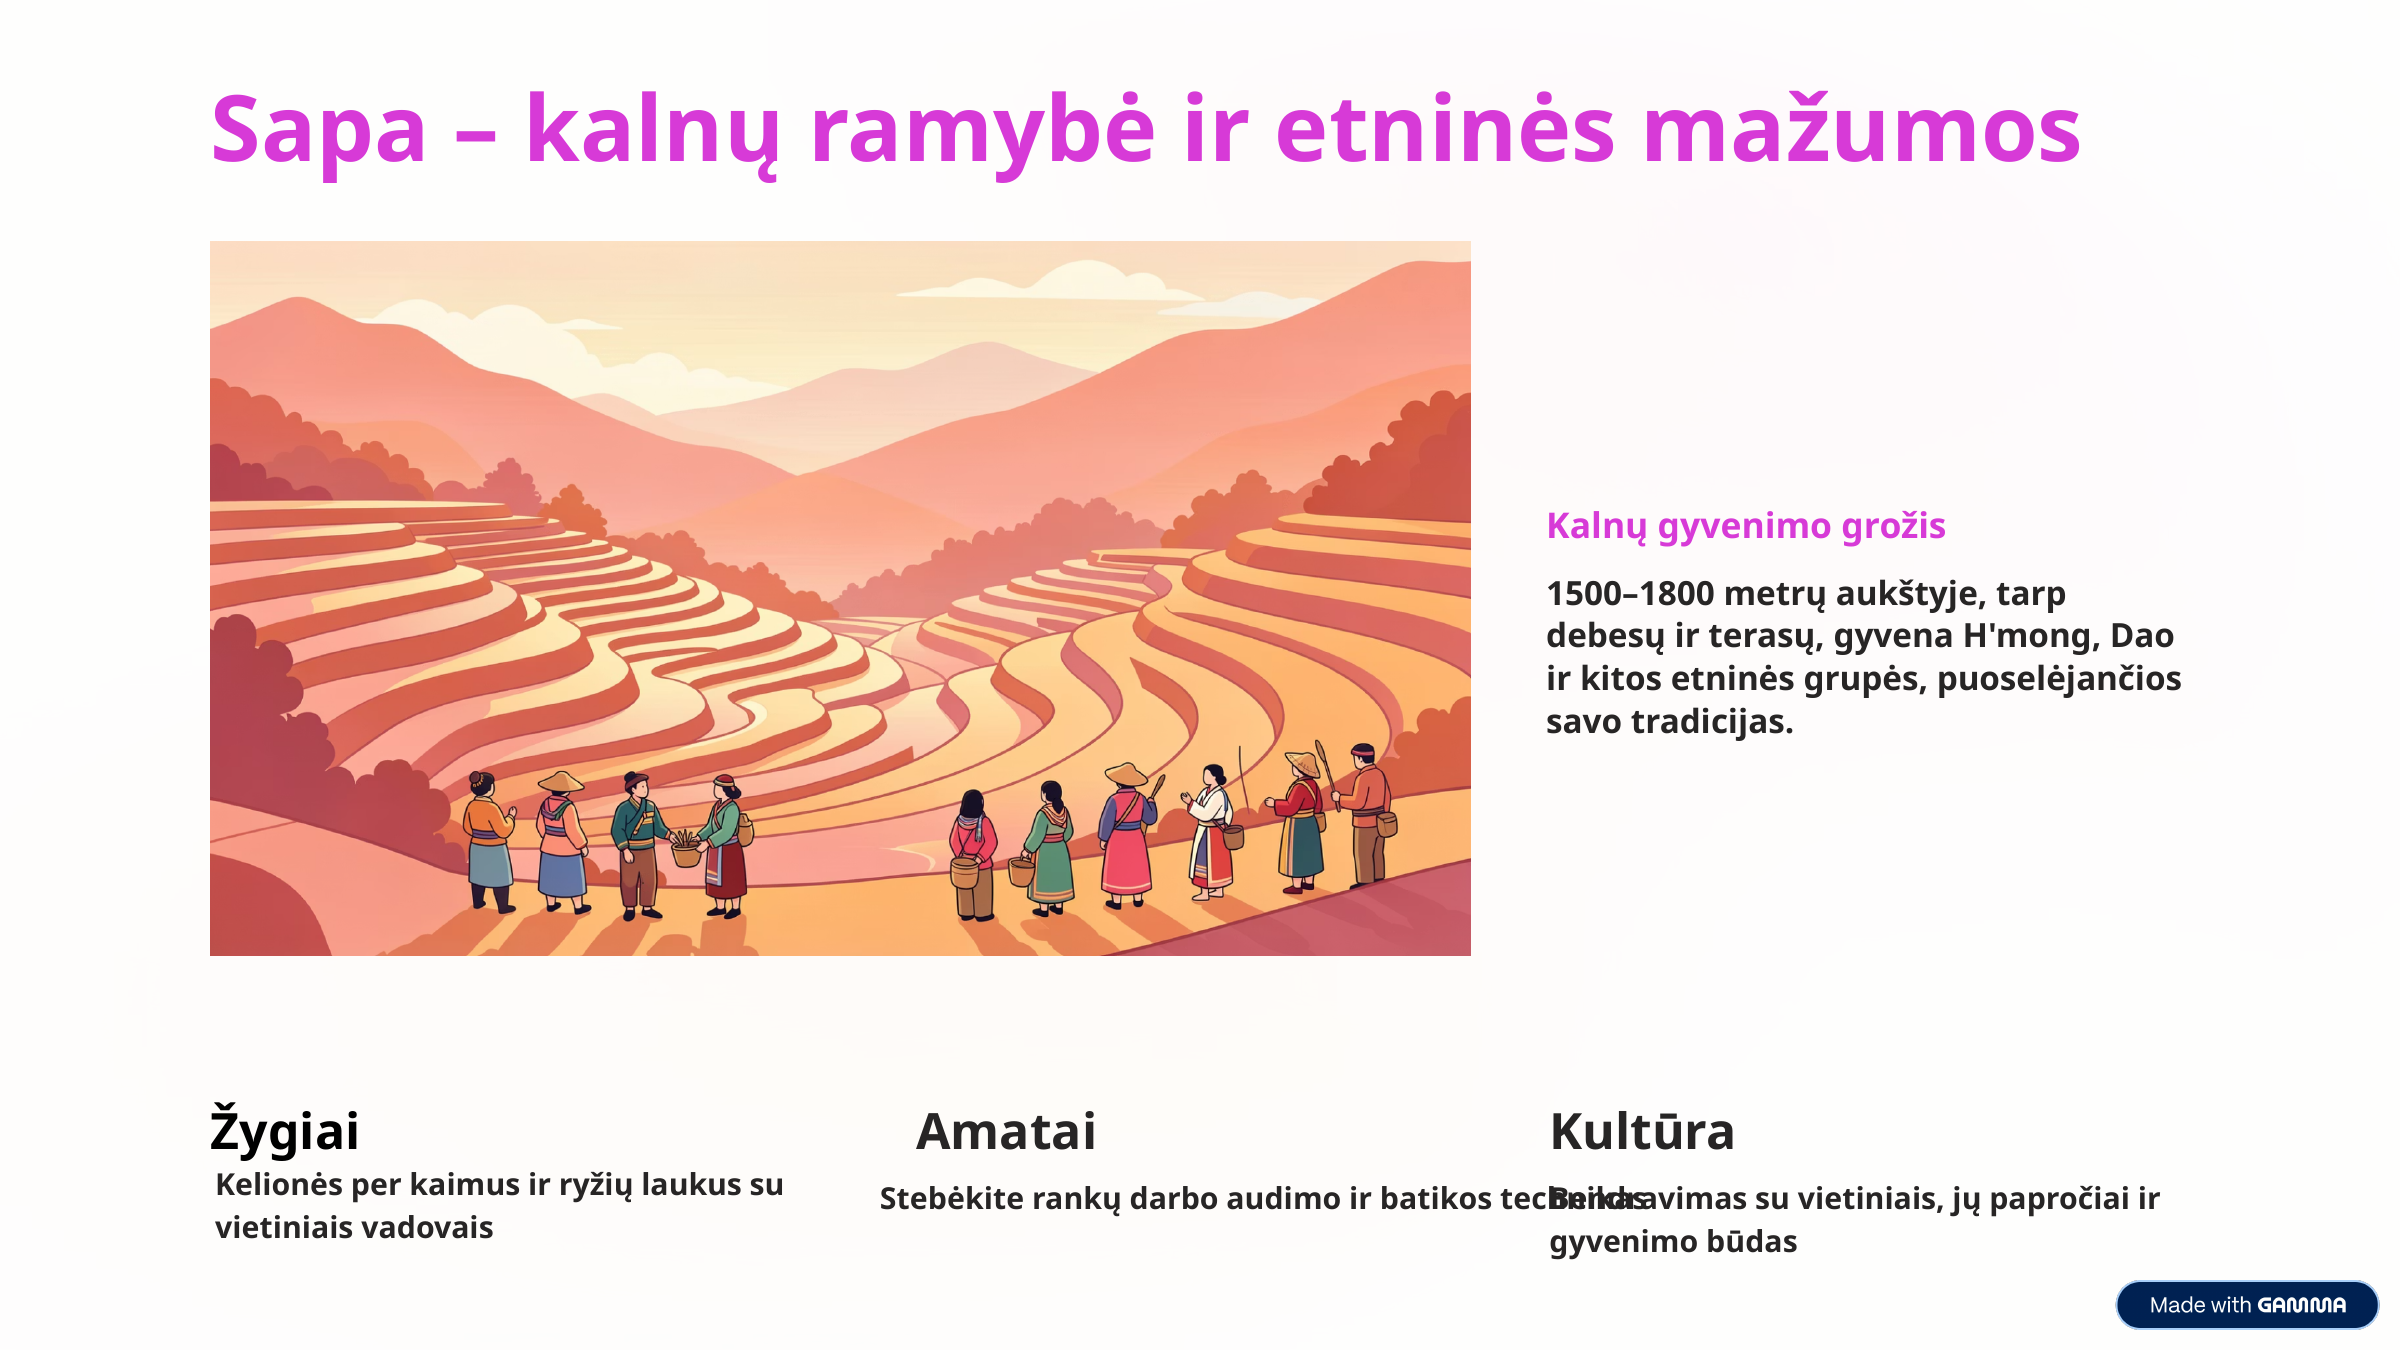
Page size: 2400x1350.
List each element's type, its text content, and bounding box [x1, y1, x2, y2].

text_box Žygiai [210, 1114, 570, 1160]
text_box Amatai [916, 1114, 1275, 1160]
text_box Sapa – kalnų ramybė ir etninės mažumos [210, 90, 1623, 180]
picture [210, 241, 1471, 956]
text_box 1500–1800 metrų aukštyje, tarp debesų ir terasų, gyvena H'mong, Dao ir kitos etninės grupės, puoselėjančios savo tradicijas. [1546, 569, 2191, 699]
text_box Kalnų gyvenimo grožis [1546, 500, 1945, 546]
text_box Kultūra [1549, 1114, 1908, 1160]
text_box Kelionės per kaimus ir ryžių laukus su vietiniais vadovais [215, 1159, 855, 1246]
text_box Stebėkite rankų darbo audimo ir batikos technikas [880, 1173, 1520, 1217]
picture [2106, 1271, 2389, 1339]
text_box Bendravimas su vietiniais, jų papročiai ir gyvenimo būdas [1549, 1173, 2190, 1260]
